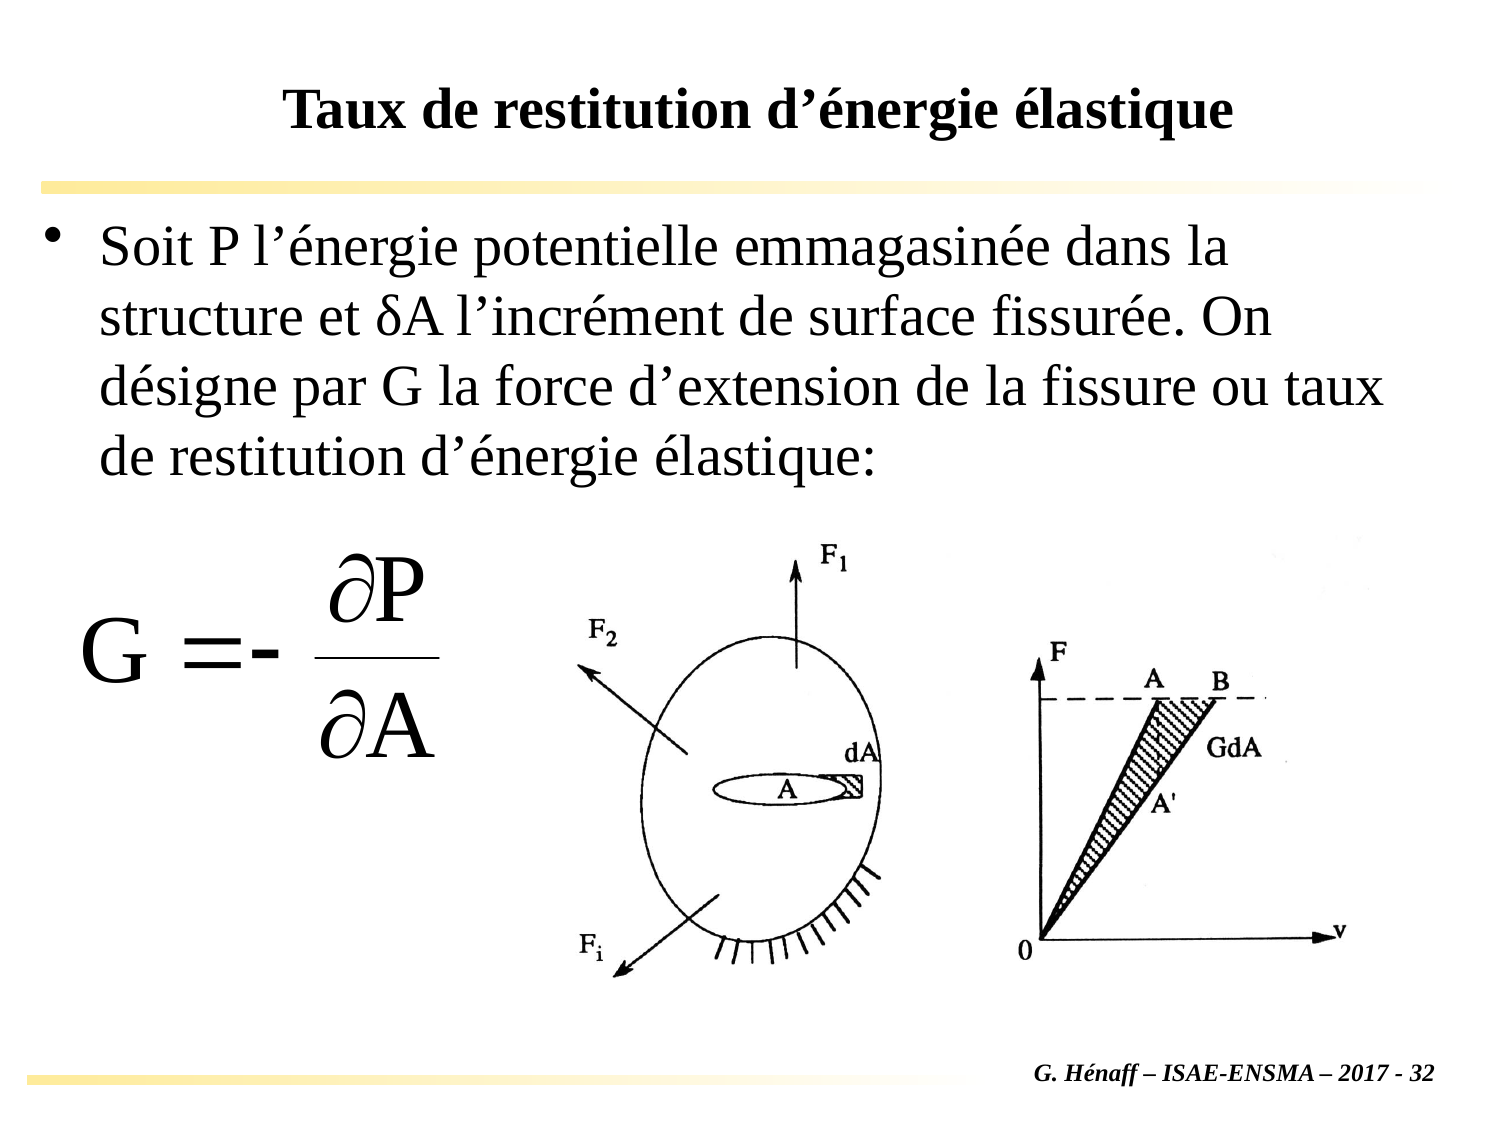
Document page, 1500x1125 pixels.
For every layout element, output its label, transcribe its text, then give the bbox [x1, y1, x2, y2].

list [71, 535, 450, 775]
list Soit P l’énergie potentielle emmagasinée dans la structure et δA l’incrément de surface fissurée. On désigne par G la force d’extension de la fissure ou taux de restitution d’énergie élastique: [28, 199, 1414, 1053]
title Taux de restitution d’énergie élastique [121, 31, 1397, 179]
picture [534, 534, 1370, 989]
